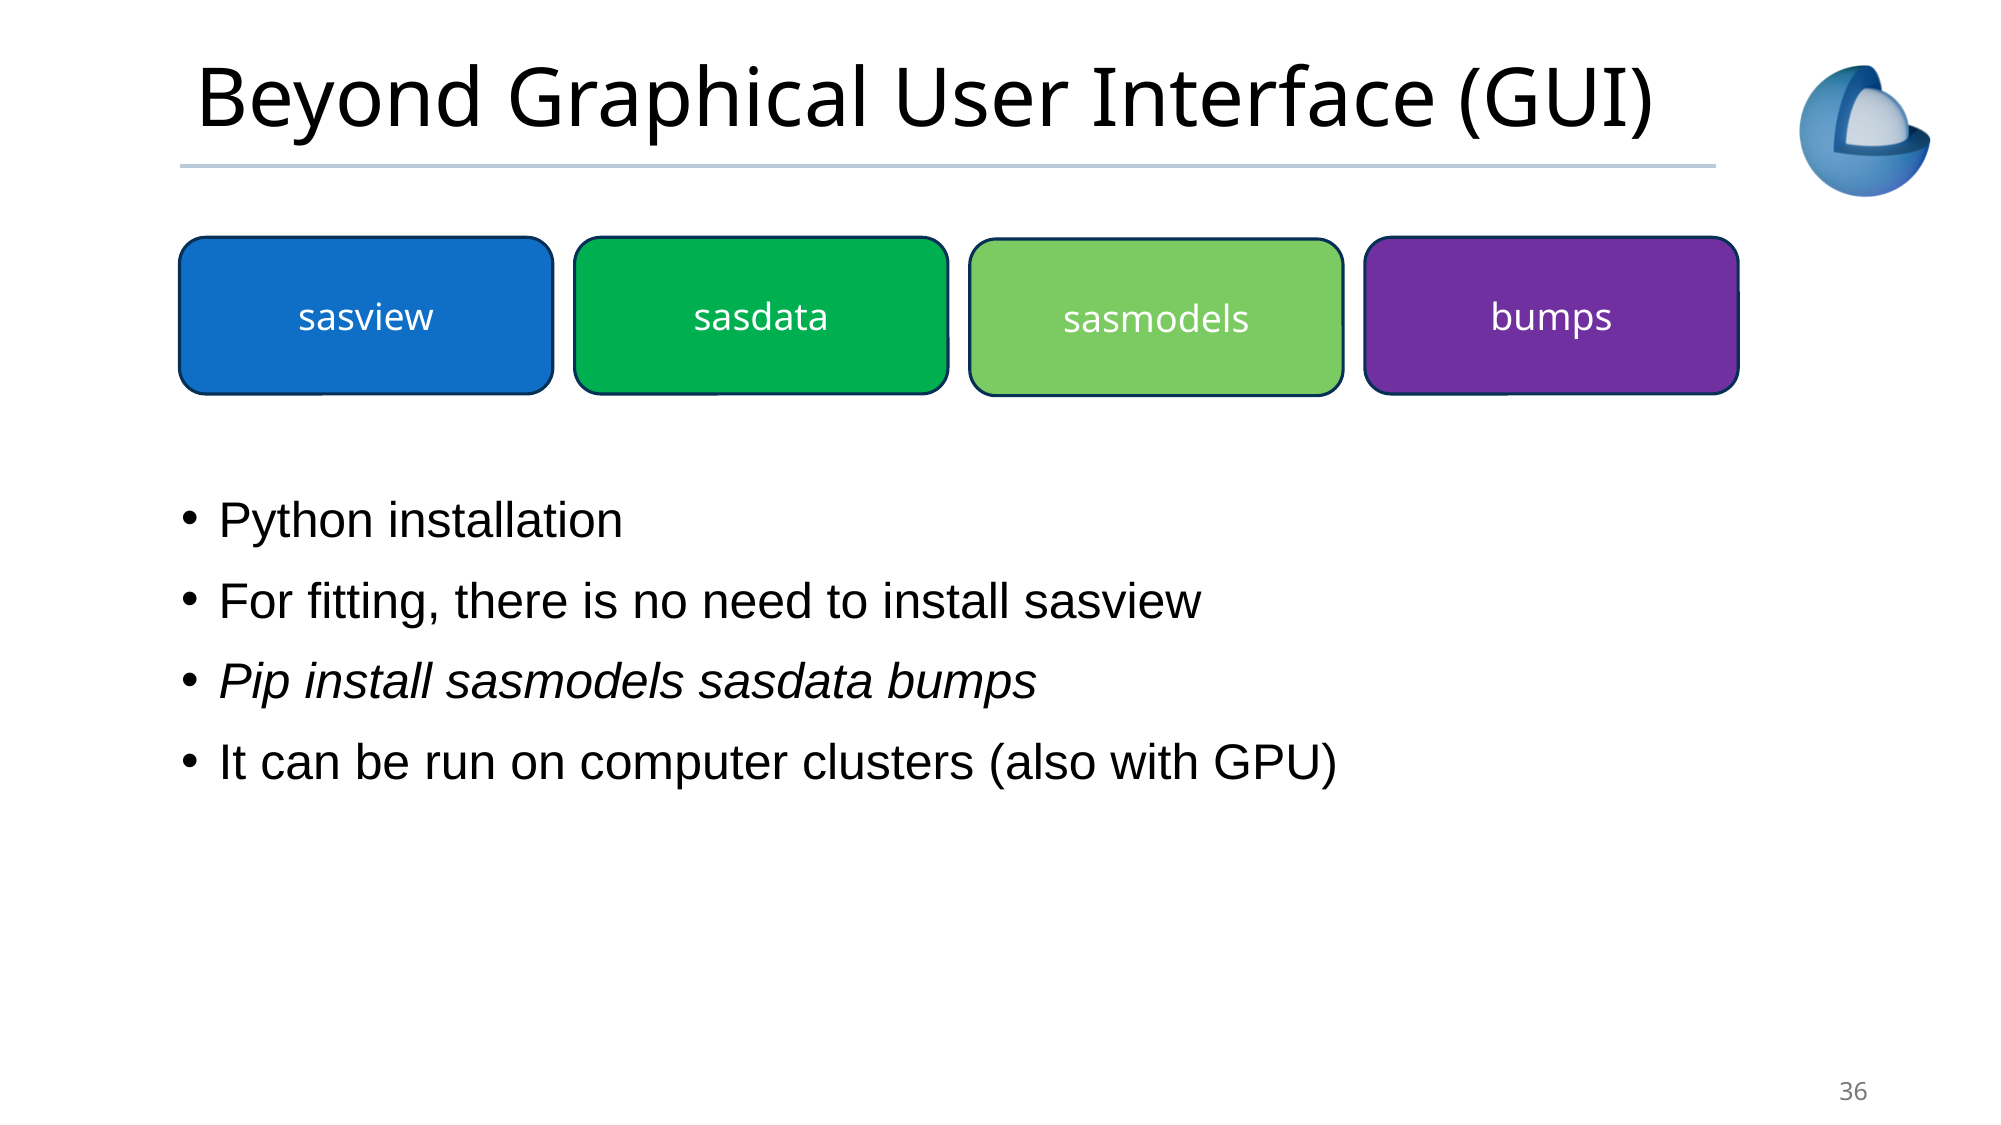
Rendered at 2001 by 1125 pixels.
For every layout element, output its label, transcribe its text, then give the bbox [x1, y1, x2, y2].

slide_number 36 [1432, 1062, 1883, 1123]
list Python installation For fitting, there is no need to install sasview Pip install sasmodels sasdata bumps It can be run on computer clusters (also with GPU) [181, 479, 1718, 854]
picture [1795, 60, 1935, 200]
text_box sasview [177, 235, 555, 396]
text_box bumps [1363, 235, 1740, 396]
title Beyond Graphical User Interface (GUI) [181, 43, 1717, 152]
text_box sasdata [573, 235, 950, 396]
text_box sasmodels [968, 237, 1345, 398]
